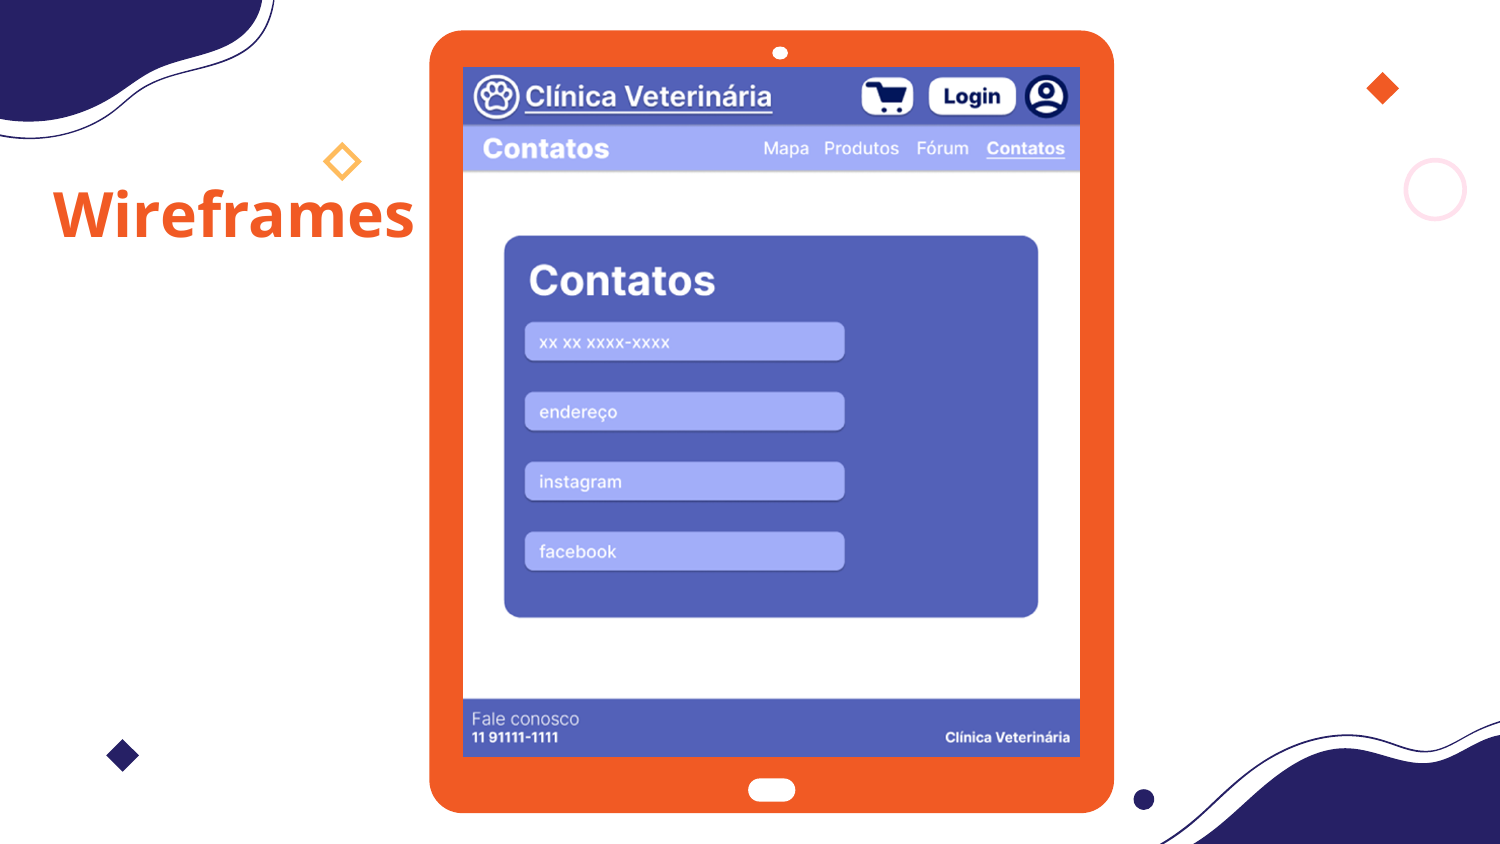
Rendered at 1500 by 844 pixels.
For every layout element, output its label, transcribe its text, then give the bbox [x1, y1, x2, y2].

picture [463, 67, 1081, 757]
title Wireframes [0, 174, 424, 250]
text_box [429, 30, 1115, 814]
